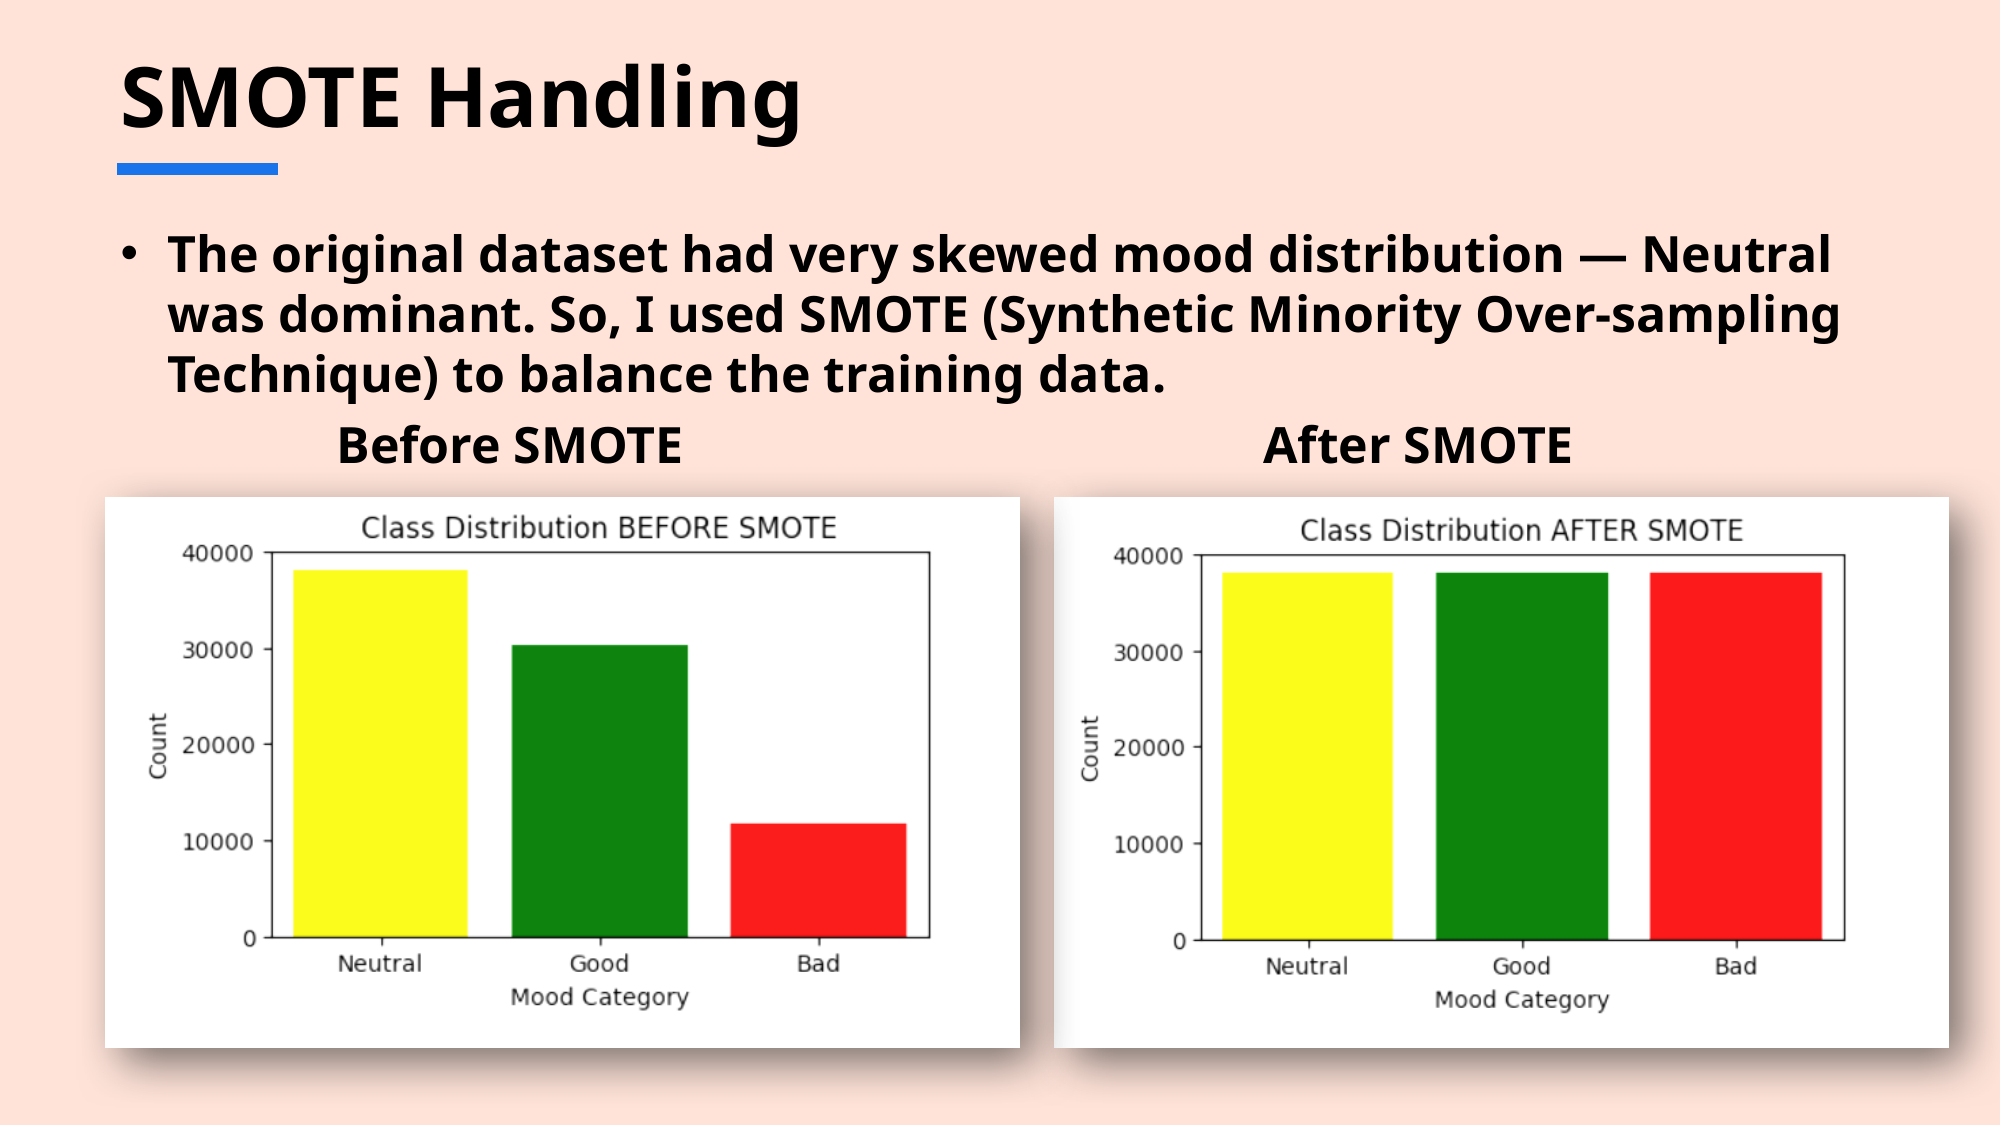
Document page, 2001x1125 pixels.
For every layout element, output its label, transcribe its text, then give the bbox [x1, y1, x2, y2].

title SMOTE Handling [105, 36, 889, 214]
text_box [105, 214, 1949, 1048]
